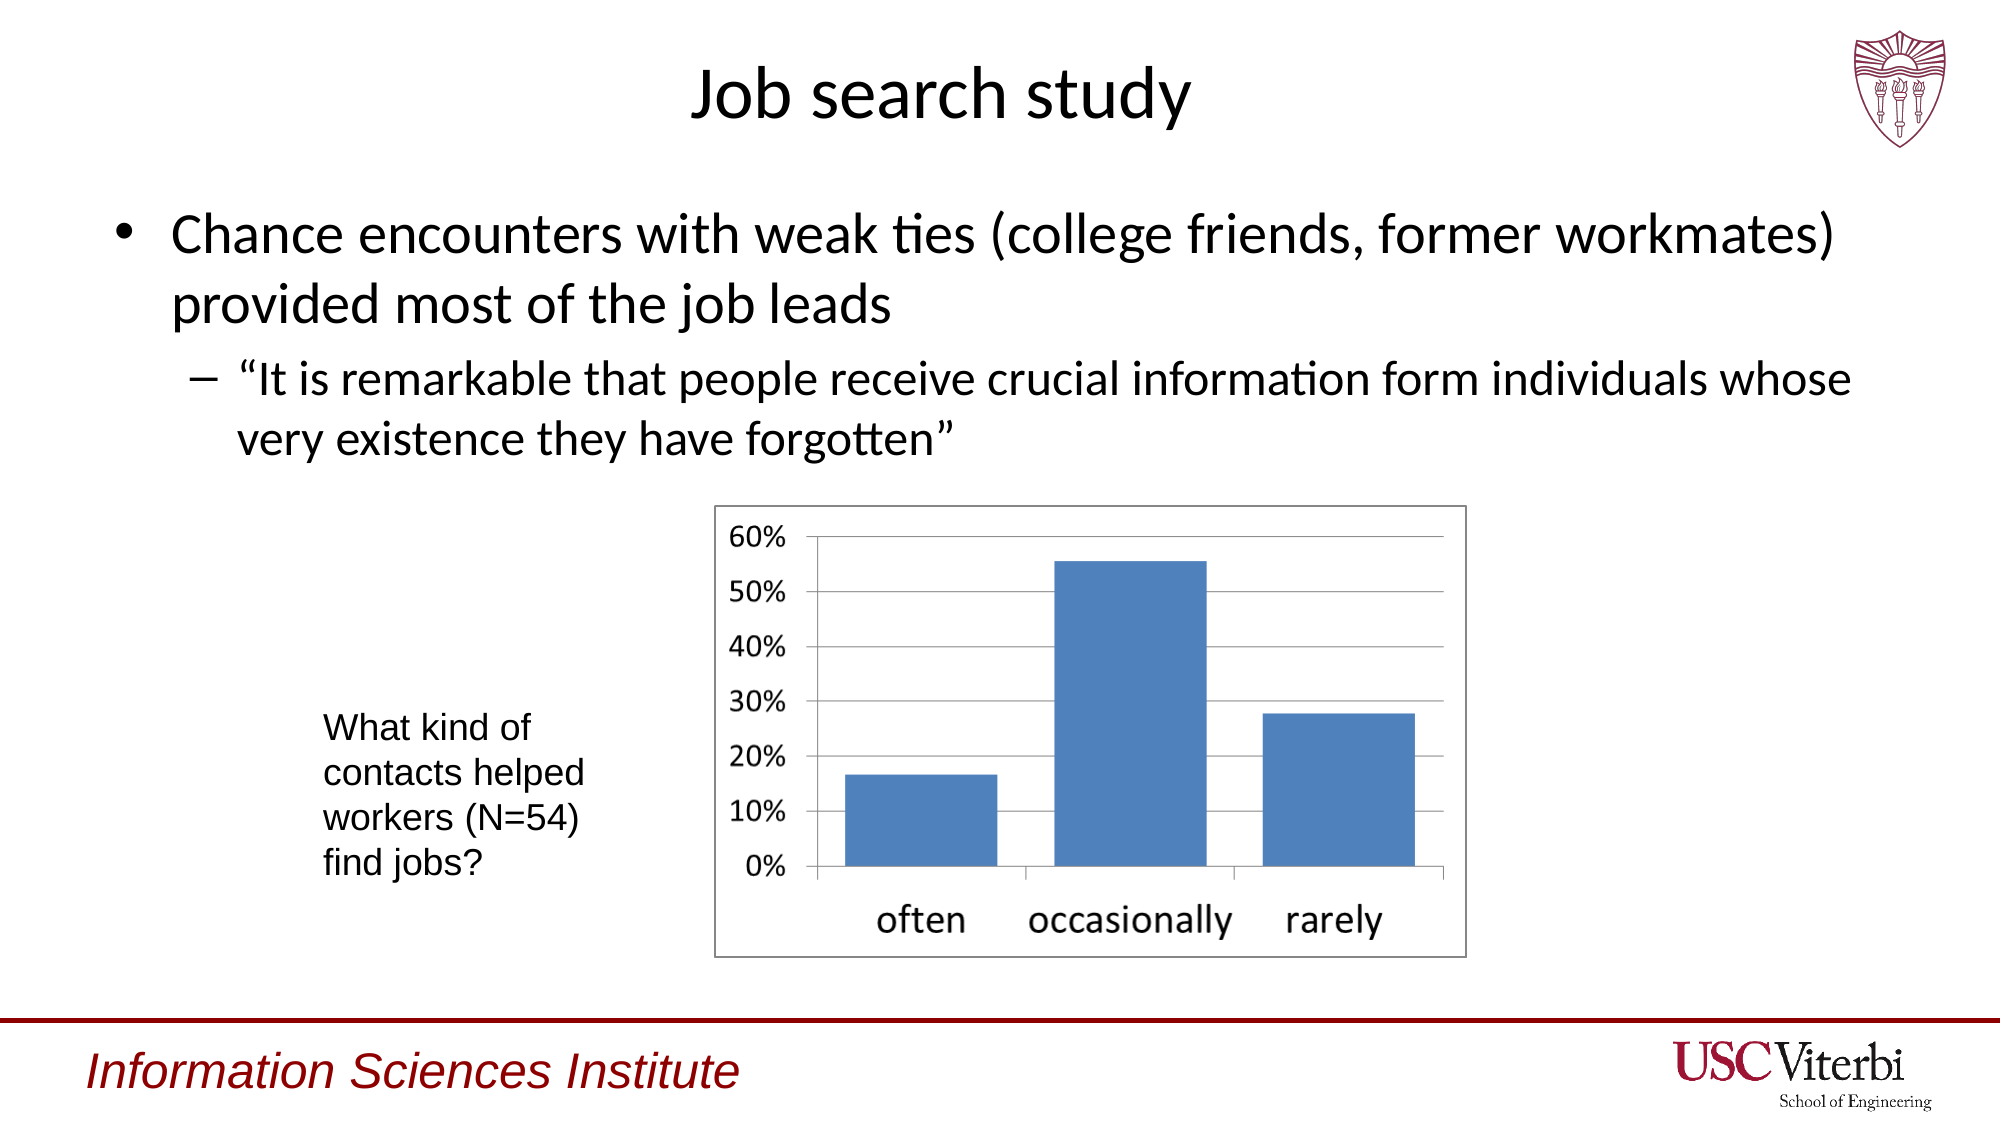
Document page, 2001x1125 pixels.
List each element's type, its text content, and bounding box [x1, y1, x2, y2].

list Chance encounters with weak ties (college friends, former workmates) provided most of the job leads “It is remarkable that people receive crucial information form individuals whose very existence they have forgotten” [99, 187, 1902, 1005]
picture [1824, 13, 1975, 164]
text_box What kind of contacts helped workers (N=54) find jobs? [308, 695, 632, 890]
picture [1641, 1027, 1964, 1118]
picture [714, 505, 1467, 958]
title Job search study [99, 35, 1783, 141]
